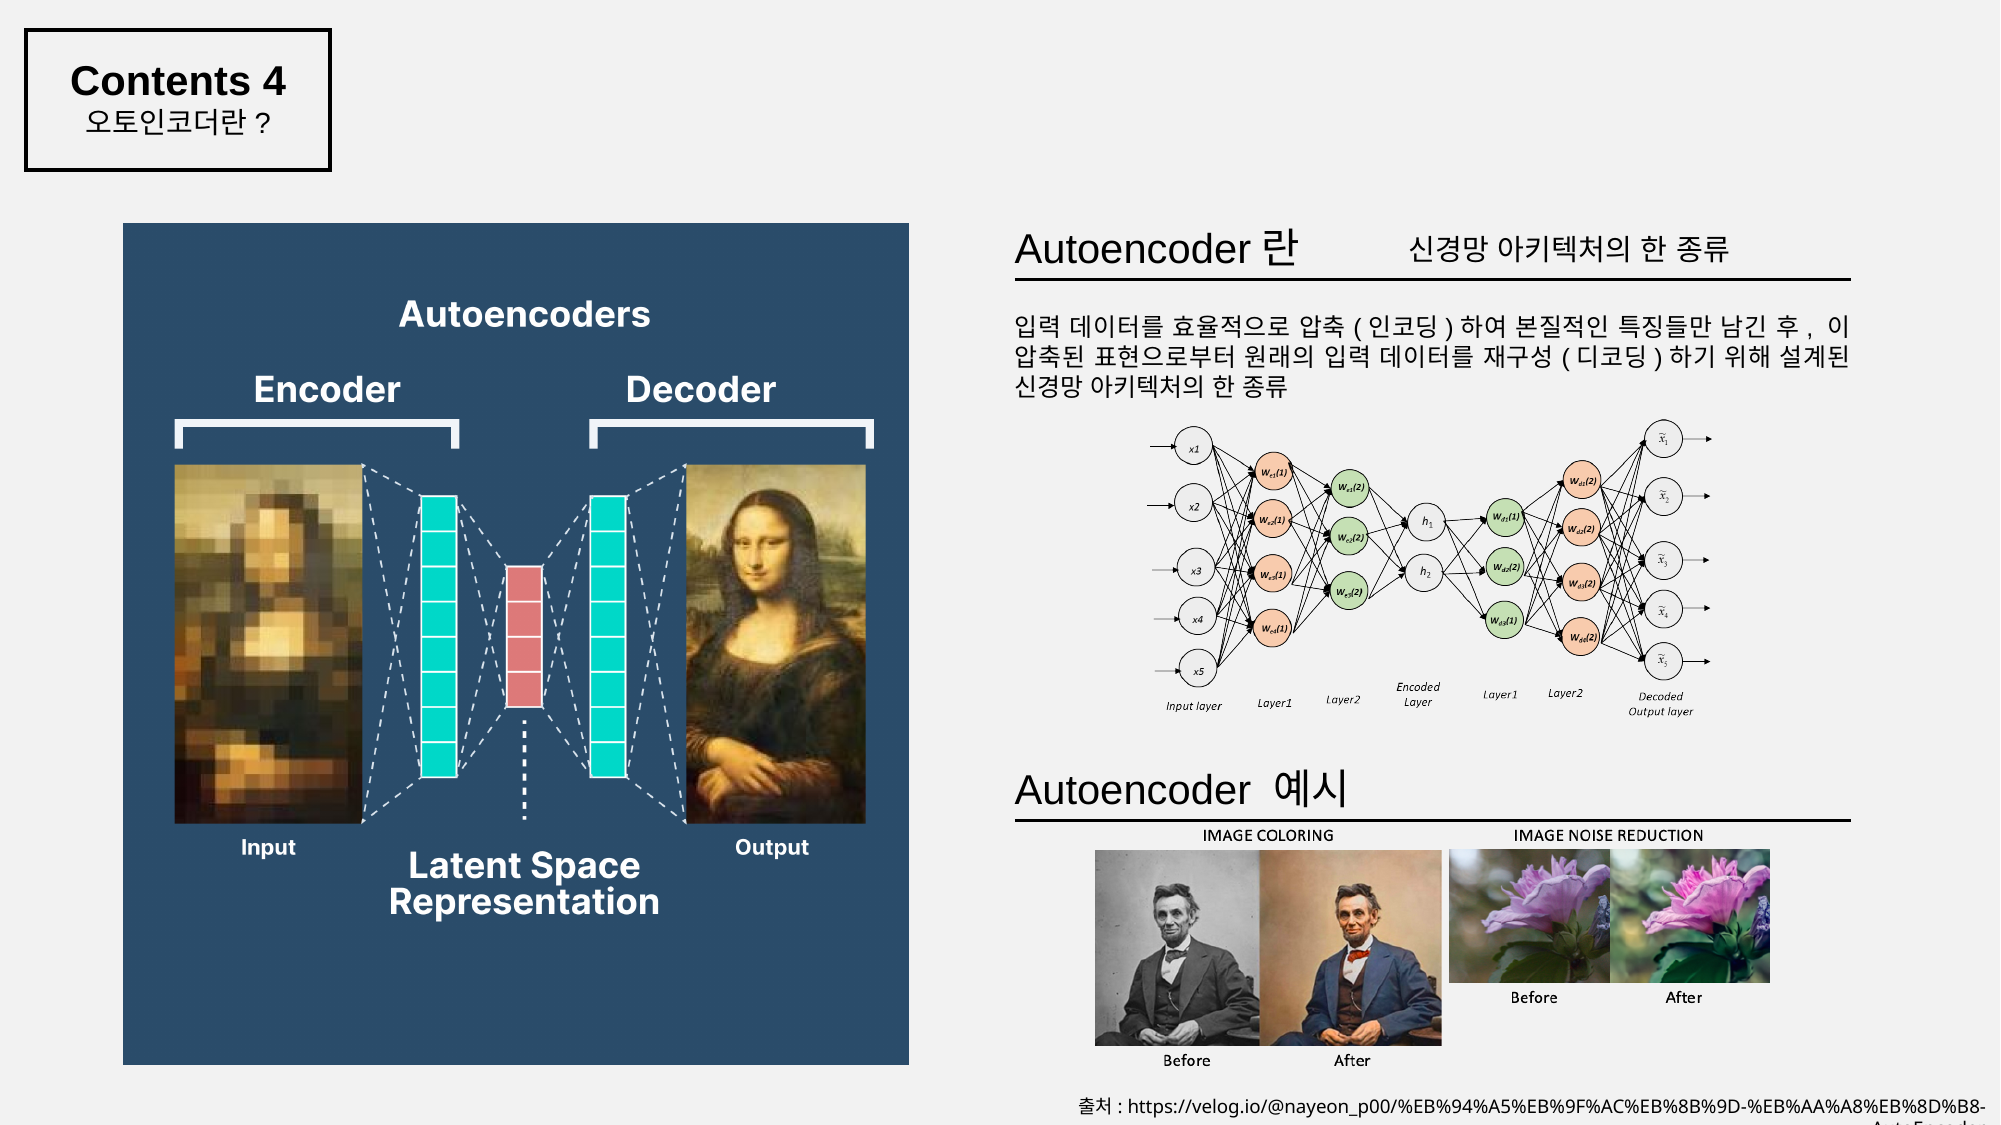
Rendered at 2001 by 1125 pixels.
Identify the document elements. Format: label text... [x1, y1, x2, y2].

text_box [26, 29, 330, 171]
picture [1147, 419, 1719, 727]
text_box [999, 755, 1851, 821]
picture [123, 223, 909, 1065]
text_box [999, 213, 1866, 411]
picture [1091, 821, 1775, 1075]
text_box 출처: https://velog.io/@nayeon_p00/%EB%94%A5%EB%9F%AC%EB%8B%9D-%EB%AA%A8%EB%8D%B8-AutoEncoder [962, 1087, 2000, 1125]
